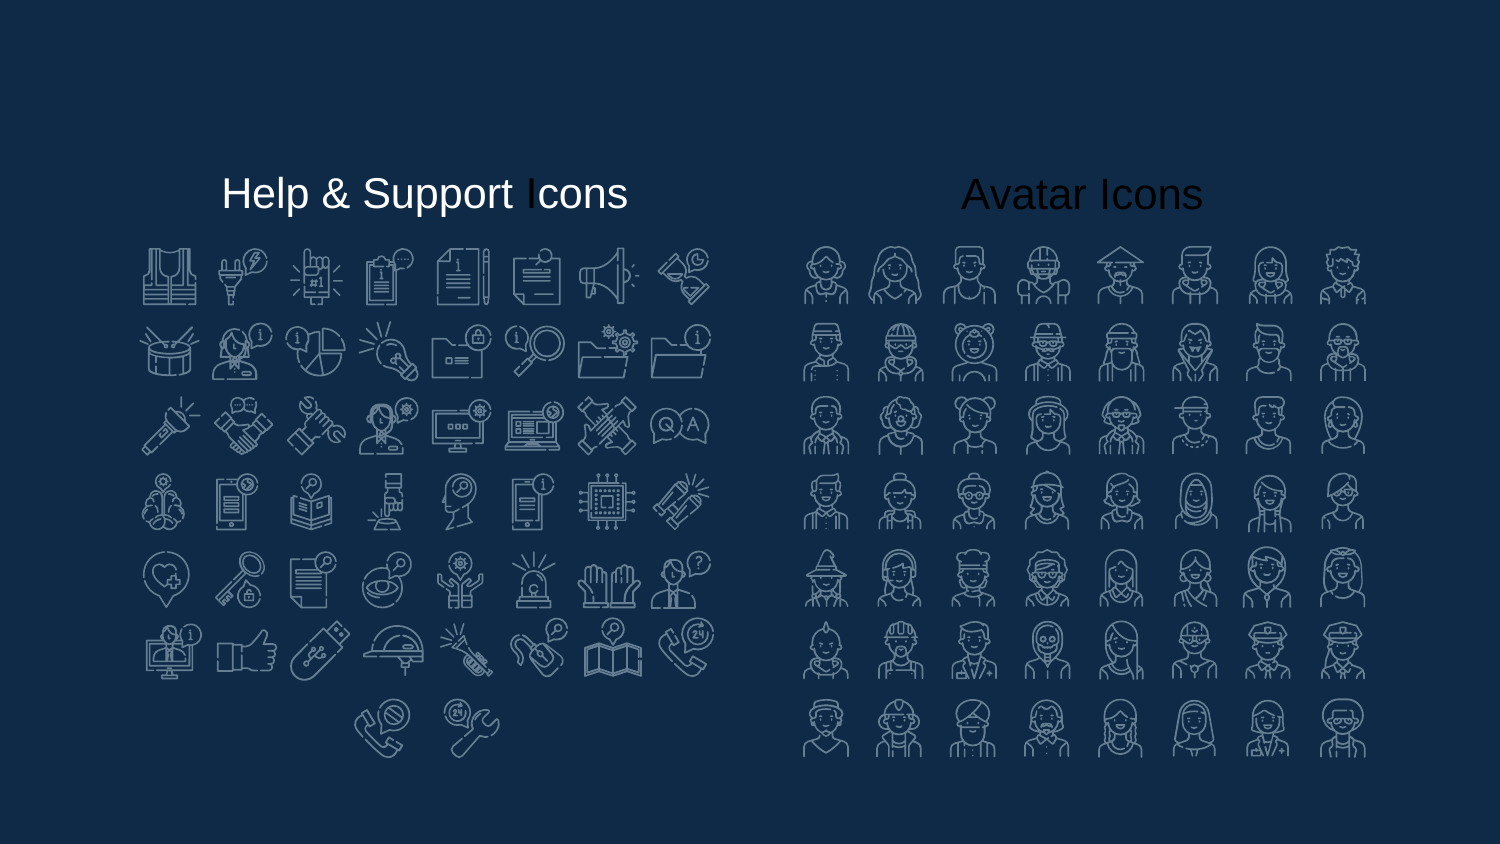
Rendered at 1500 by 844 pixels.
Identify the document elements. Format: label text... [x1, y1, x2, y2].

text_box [1245, 395, 1292, 455]
title Help & Support Icons [139, 154, 711, 234]
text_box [803, 472, 849, 530]
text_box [1024, 470, 1070, 531]
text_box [512, 247, 561, 306]
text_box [1245, 322, 1293, 382]
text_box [1245, 621, 1291, 680]
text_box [657, 617, 715, 678]
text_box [289, 620, 351, 681]
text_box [1242, 545, 1292, 609]
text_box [953, 395, 998, 455]
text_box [140, 395, 201, 456]
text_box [145, 623, 204, 680]
text_box [577, 396, 637, 456]
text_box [367, 472, 404, 531]
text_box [1172, 699, 1216, 757]
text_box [141, 472, 186, 531]
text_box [508, 617, 569, 678]
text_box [1098, 395, 1145, 455]
title Avatar Icons [797, 154, 1369, 234]
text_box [436, 550, 484, 609]
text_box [583, 617, 643, 678]
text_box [576, 563, 642, 609]
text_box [878, 395, 924, 456]
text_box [1246, 699, 1290, 757]
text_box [284, 325, 346, 377]
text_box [1016, 245, 1071, 305]
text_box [213, 396, 274, 456]
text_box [214, 551, 266, 609]
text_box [289, 247, 344, 306]
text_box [511, 550, 557, 609]
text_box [1174, 472, 1218, 530]
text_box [365, 247, 416, 306]
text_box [877, 620, 924, 680]
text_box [362, 624, 424, 677]
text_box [1024, 620, 1071, 680]
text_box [138, 326, 200, 377]
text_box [1098, 322, 1145, 382]
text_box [431, 324, 493, 379]
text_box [1321, 396, 1365, 455]
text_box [877, 322, 924, 382]
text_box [1024, 322, 1072, 382]
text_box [877, 548, 922, 608]
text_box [1096, 245, 1145, 305]
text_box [804, 548, 849, 608]
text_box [1248, 245, 1293, 305]
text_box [353, 698, 412, 759]
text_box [803, 395, 850, 455]
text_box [878, 472, 922, 530]
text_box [290, 472, 333, 531]
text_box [1172, 322, 1219, 382]
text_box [951, 620, 998, 680]
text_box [652, 472, 711, 531]
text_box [951, 322, 998, 382]
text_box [578, 473, 636, 531]
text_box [215, 472, 259, 531]
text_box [804, 245, 849, 305]
text_box [287, 396, 347, 456]
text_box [578, 247, 640, 305]
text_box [511, 472, 555, 531]
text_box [657, 247, 711, 306]
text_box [1173, 548, 1218, 608]
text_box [650, 323, 712, 379]
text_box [942, 245, 997, 305]
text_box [218, 247, 269, 306]
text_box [803, 322, 850, 382]
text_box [1320, 620, 1366, 680]
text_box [1023, 699, 1070, 758]
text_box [504, 400, 565, 451]
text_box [436, 247, 491, 306]
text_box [577, 323, 639, 379]
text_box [439, 622, 494, 677]
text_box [1171, 621, 1218, 680]
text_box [649, 407, 710, 445]
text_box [1319, 322, 1367, 382]
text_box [289, 550, 338, 609]
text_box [875, 698, 923, 758]
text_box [1247, 474, 1292, 533]
text_box [143, 248, 197, 306]
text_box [952, 472, 996, 530]
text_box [951, 548, 996, 608]
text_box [441, 472, 478, 531]
text_box [216, 629, 278, 672]
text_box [1321, 472, 1365, 530]
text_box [802, 698, 850, 758]
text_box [142, 550, 190, 609]
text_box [1025, 548, 1070, 608]
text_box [1099, 620, 1144, 681]
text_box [431, 398, 492, 454]
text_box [1100, 472, 1144, 530]
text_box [443, 698, 500, 759]
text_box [504, 325, 567, 378]
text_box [211, 322, 273, 381]
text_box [1025, 395, 1071, 456]
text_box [1319, 245, 1367, 305]
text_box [949, 698, 996, 758]
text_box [1319, 698, 1366, 759]
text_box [802, 620, 850, 680]
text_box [358, 396, 420, 455]
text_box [1171, 395, 1219, 455]
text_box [650, 550, 712, 610]
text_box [1097, 698, 1143, 759]
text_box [361, 551, 413, 609]
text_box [358, 320, 419, 382]
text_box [1099, 548, 1144, 608]
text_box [1319, 546, 1366, 608]
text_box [1171, 245, 1219, 305]
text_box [867, 245, 923, 305]
